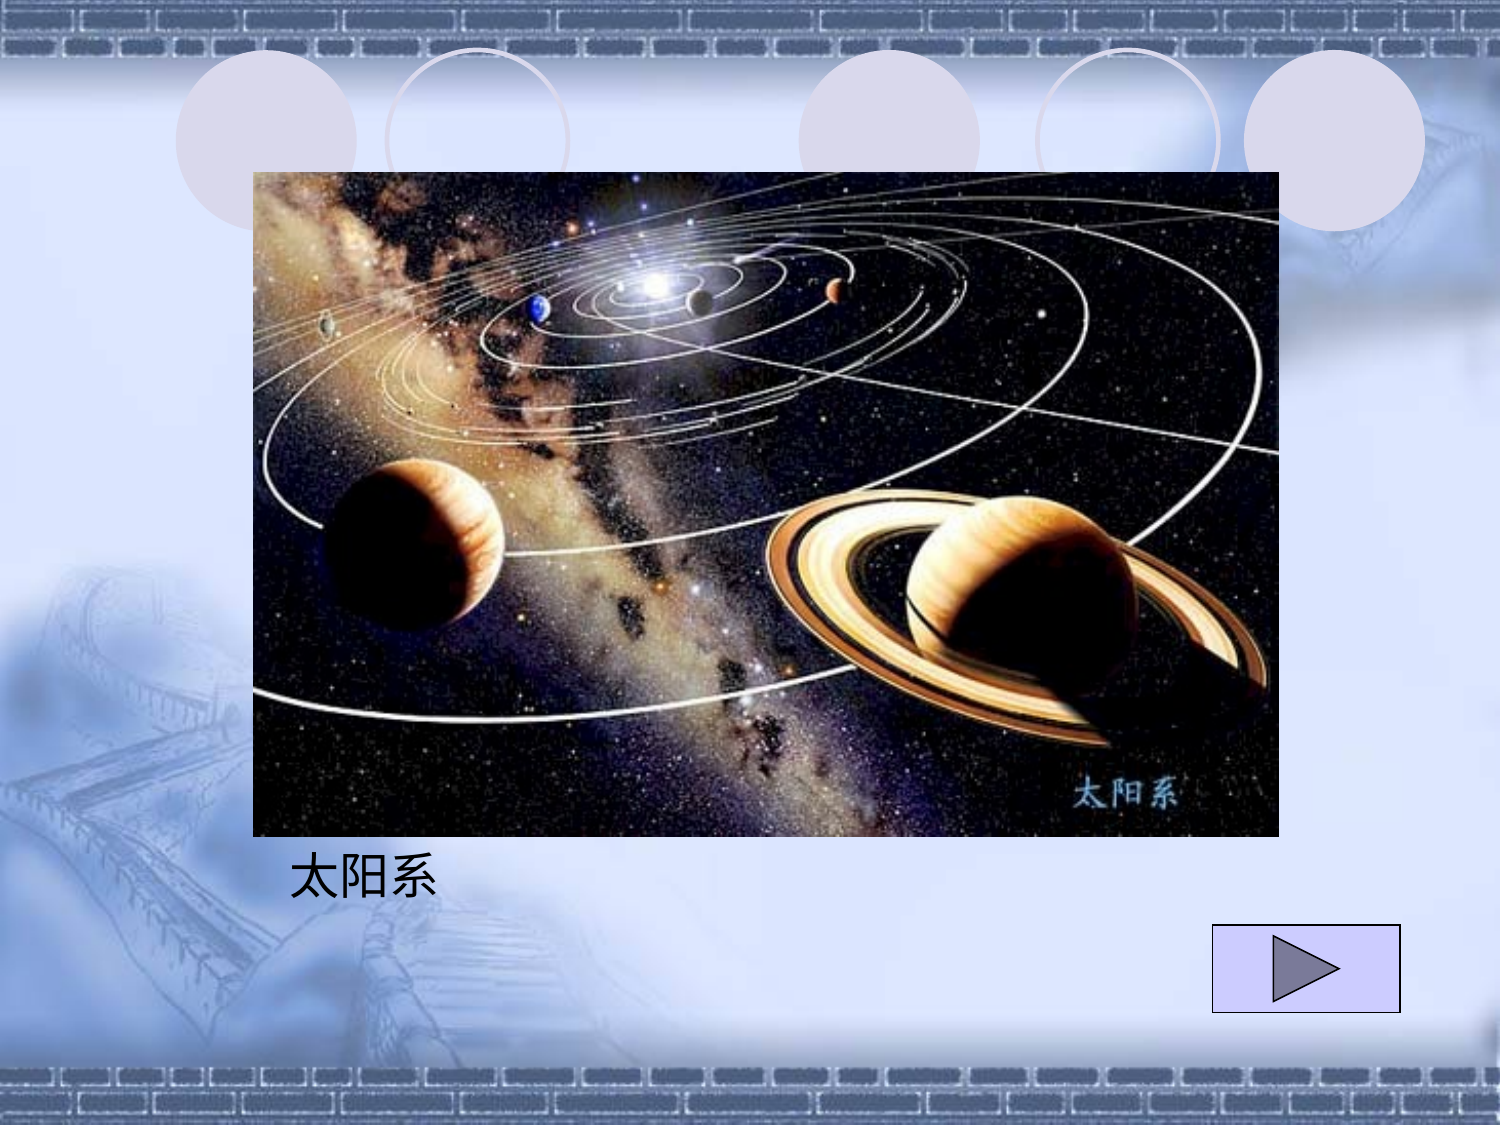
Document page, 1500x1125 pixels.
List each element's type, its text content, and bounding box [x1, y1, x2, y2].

text_box 太阳系 [274, 837, 488, 913]
text_box [1212, 924, 1401, 1013]
picture [0, 0, 1500, 1125]
